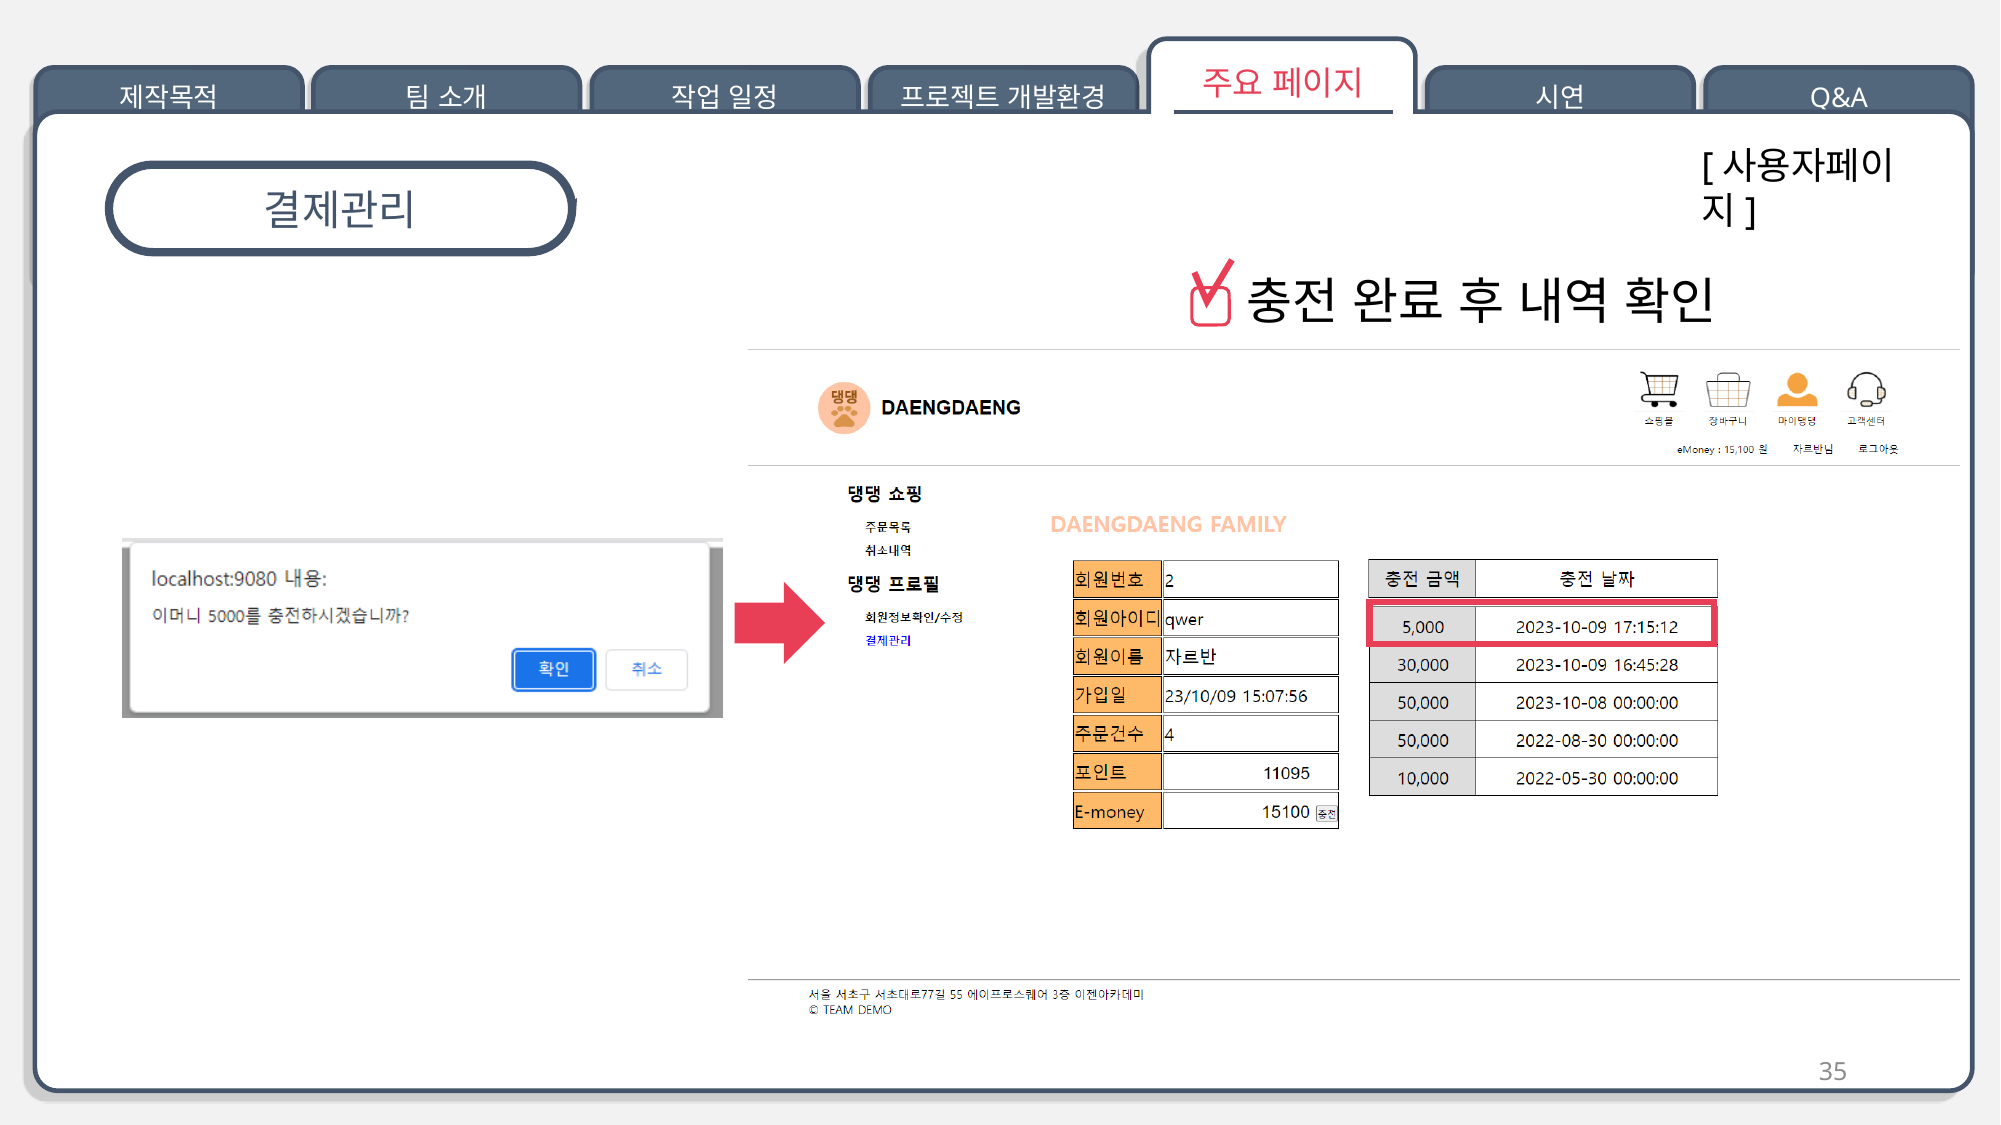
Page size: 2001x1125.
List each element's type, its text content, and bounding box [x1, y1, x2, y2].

text_box [33, 37, 1974, 1092]
text_box 충전 완료 후 내역 확인 [1232, 262, 1958, 338]
text_box [735, 603, 748, 643]
text_box [사용자페이지] [1686, 134, 1963, 240]
text_box 시연 [1426, 66, 1695, 110]
text_box 주요 페이지 [1165, 54, 1401, 110]
text_box 제작목적 [34, 66, 304, 123]
text_box 팀 소개 [312, 66, 582, 110]
picture [122, 538, 723, 718]
text_box 결제관리 [108, 164, 573, 253]
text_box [1191, 259, 1232, 325]
text_box Q&A [1704, 66, 1974, 130]
picture [748, 348, 1960, 1053]
text_box 프로젝트 개발환경 [869, 66, 1138, 110]
slide_number 35 [1412, 1053, 1863, 1103]
text_box 작업 일정 [590, 66, 860, 110]
